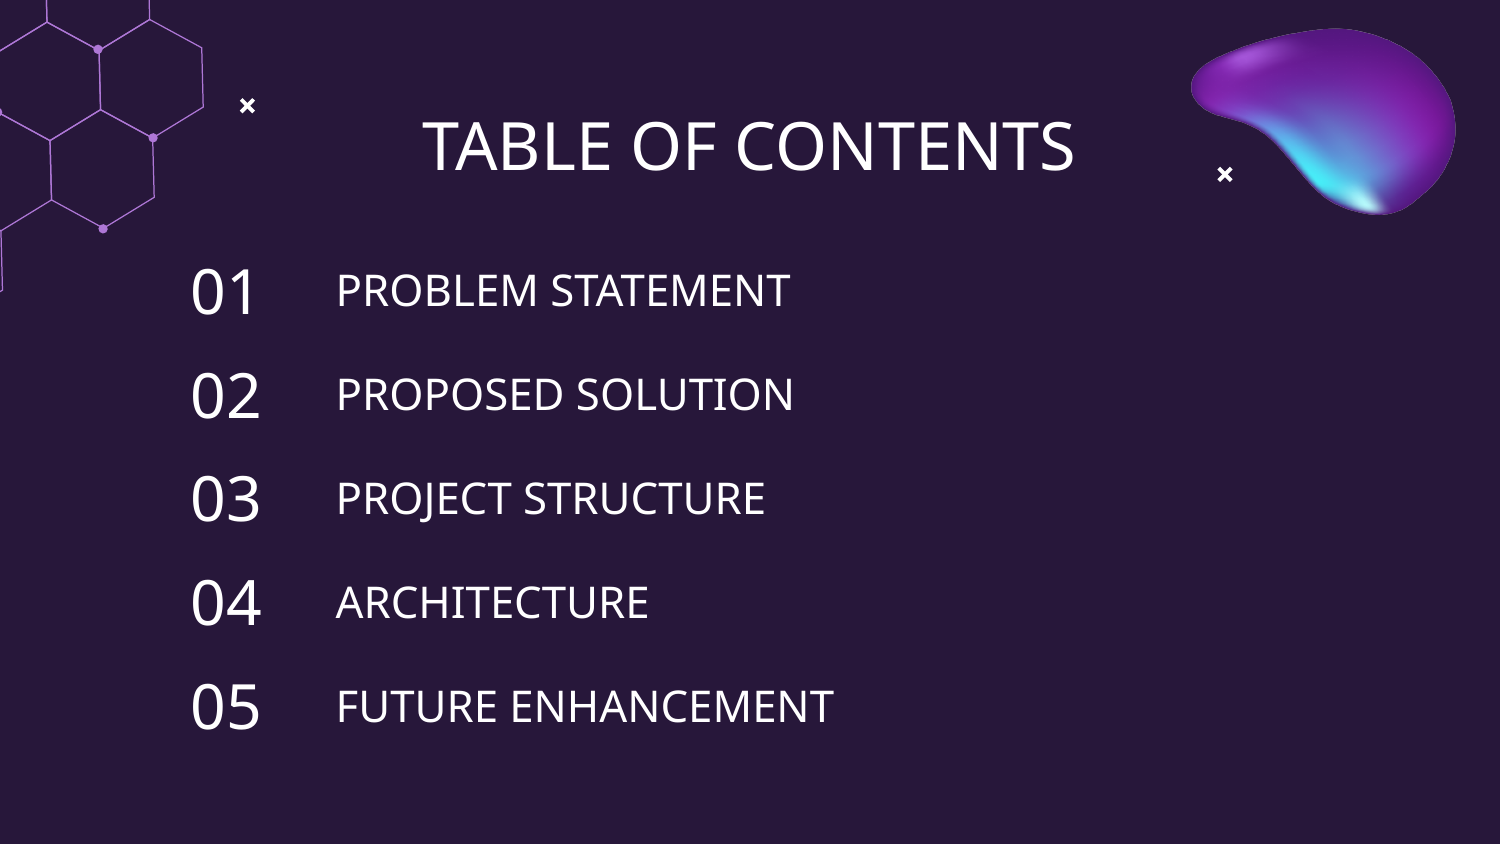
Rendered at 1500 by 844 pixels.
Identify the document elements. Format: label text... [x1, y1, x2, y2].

title TABLE OF CONTENTS [118, 88, 1185, 183]
title 03 [146, 457, 307, 537]
picture [1166, 0, 1486, 243]
title 01 [146, 249, 307, 329]
subtitle ARCHITECTURE [320, 561, 935, 641]
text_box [240, 99, 254, 113]
subtitle PROPOSED SOLUTION [320, 353, 935, 433]
subtitle PROBLEM STATEMENT [320, 249, 935, 329]
title 05 [146, 664, 307, 745]
subtitle FUTURE ENHANCEMENT [320, 664, 935, 745]
title 04 [146, 561, 307, 641]
subtitle PROJECT STRUCTURE [320, 457, 935, 537]
title 02 [146, 353, 307, 433]
